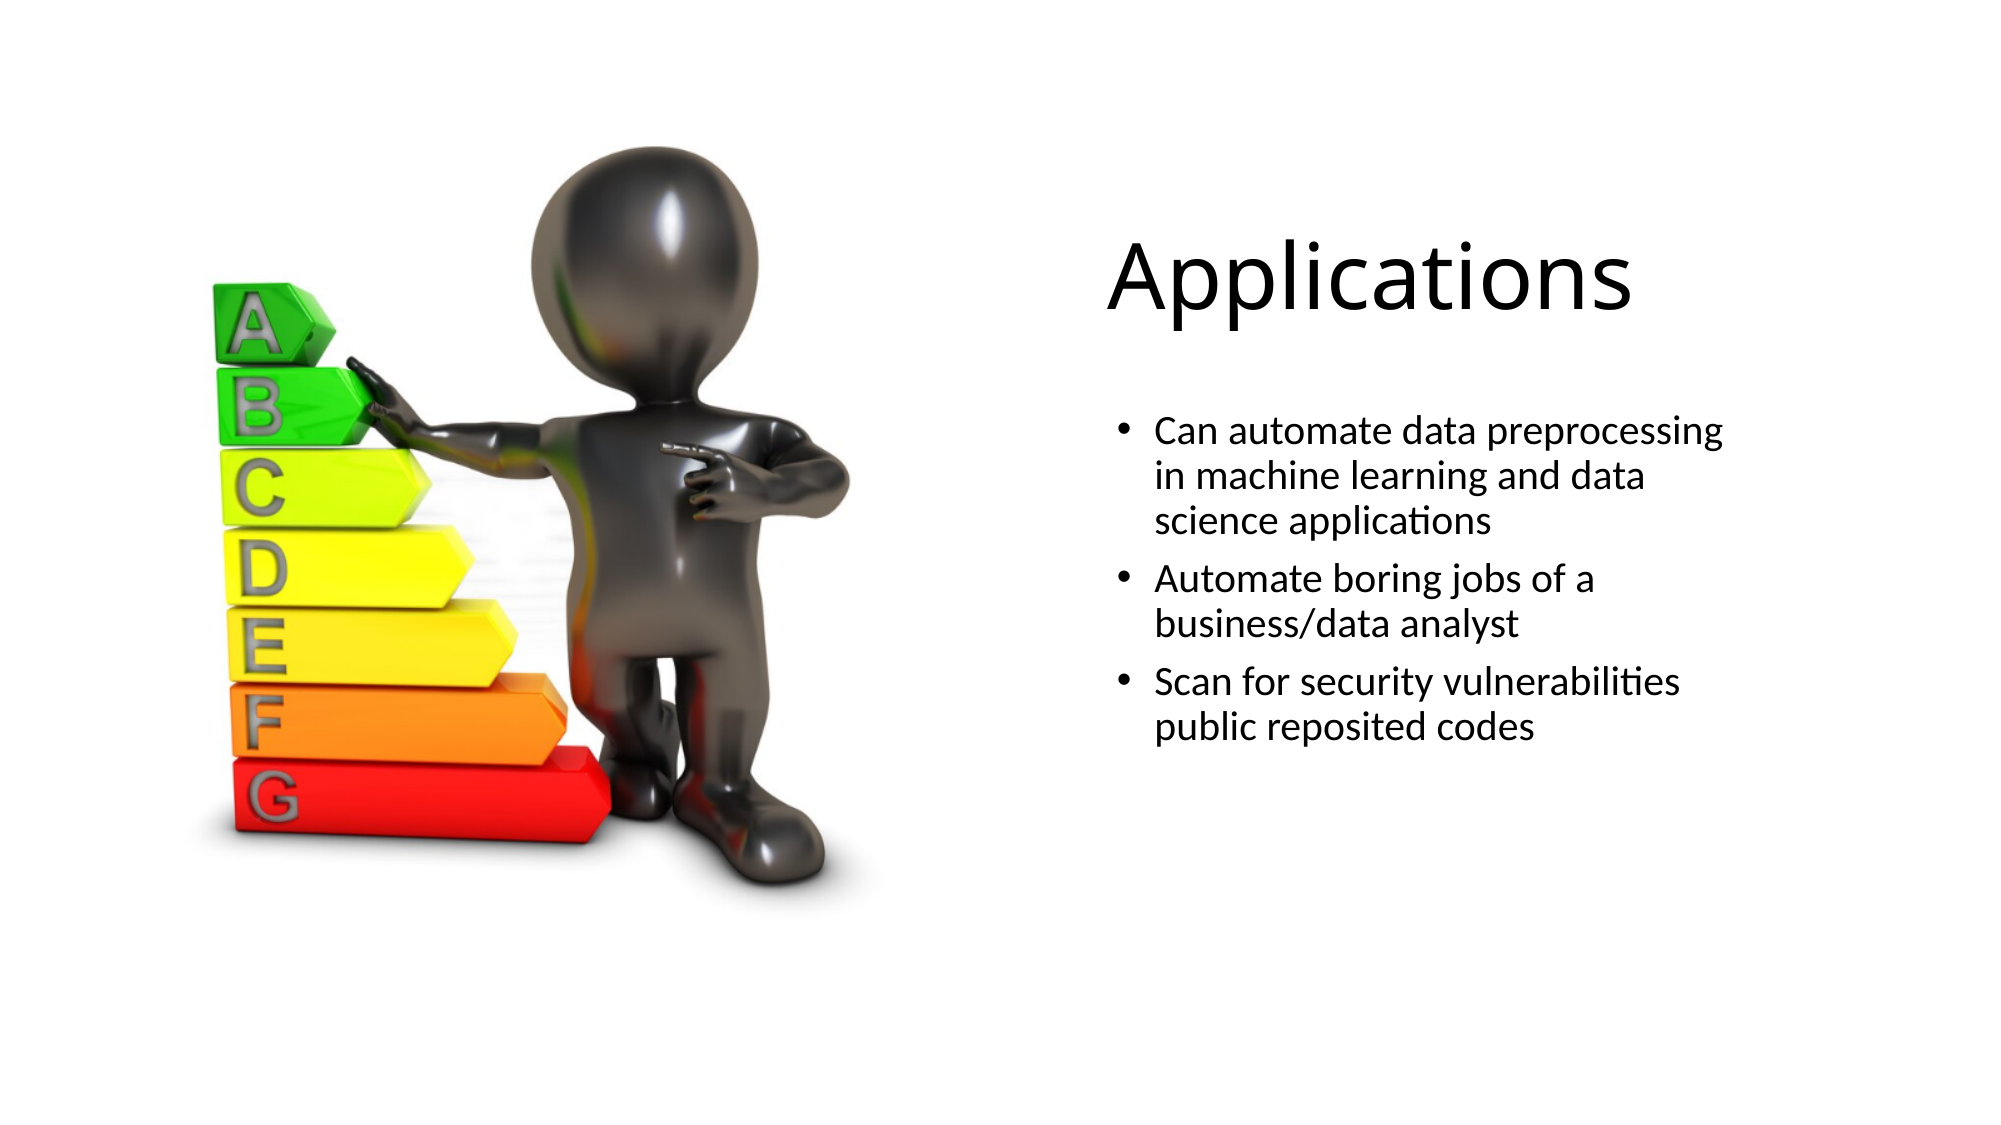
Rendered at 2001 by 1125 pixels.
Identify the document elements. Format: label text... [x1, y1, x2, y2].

text_box Applications [1092, 171, 1772, 390]
picture [119, 114, 908, 927]
text_box Can automate data preprocessing in machine learning and data science applications Automate boring jobs of a business/data analyst Scan for security vulnerabilities public reposited codes [1092, 401, 1772, 1043]
